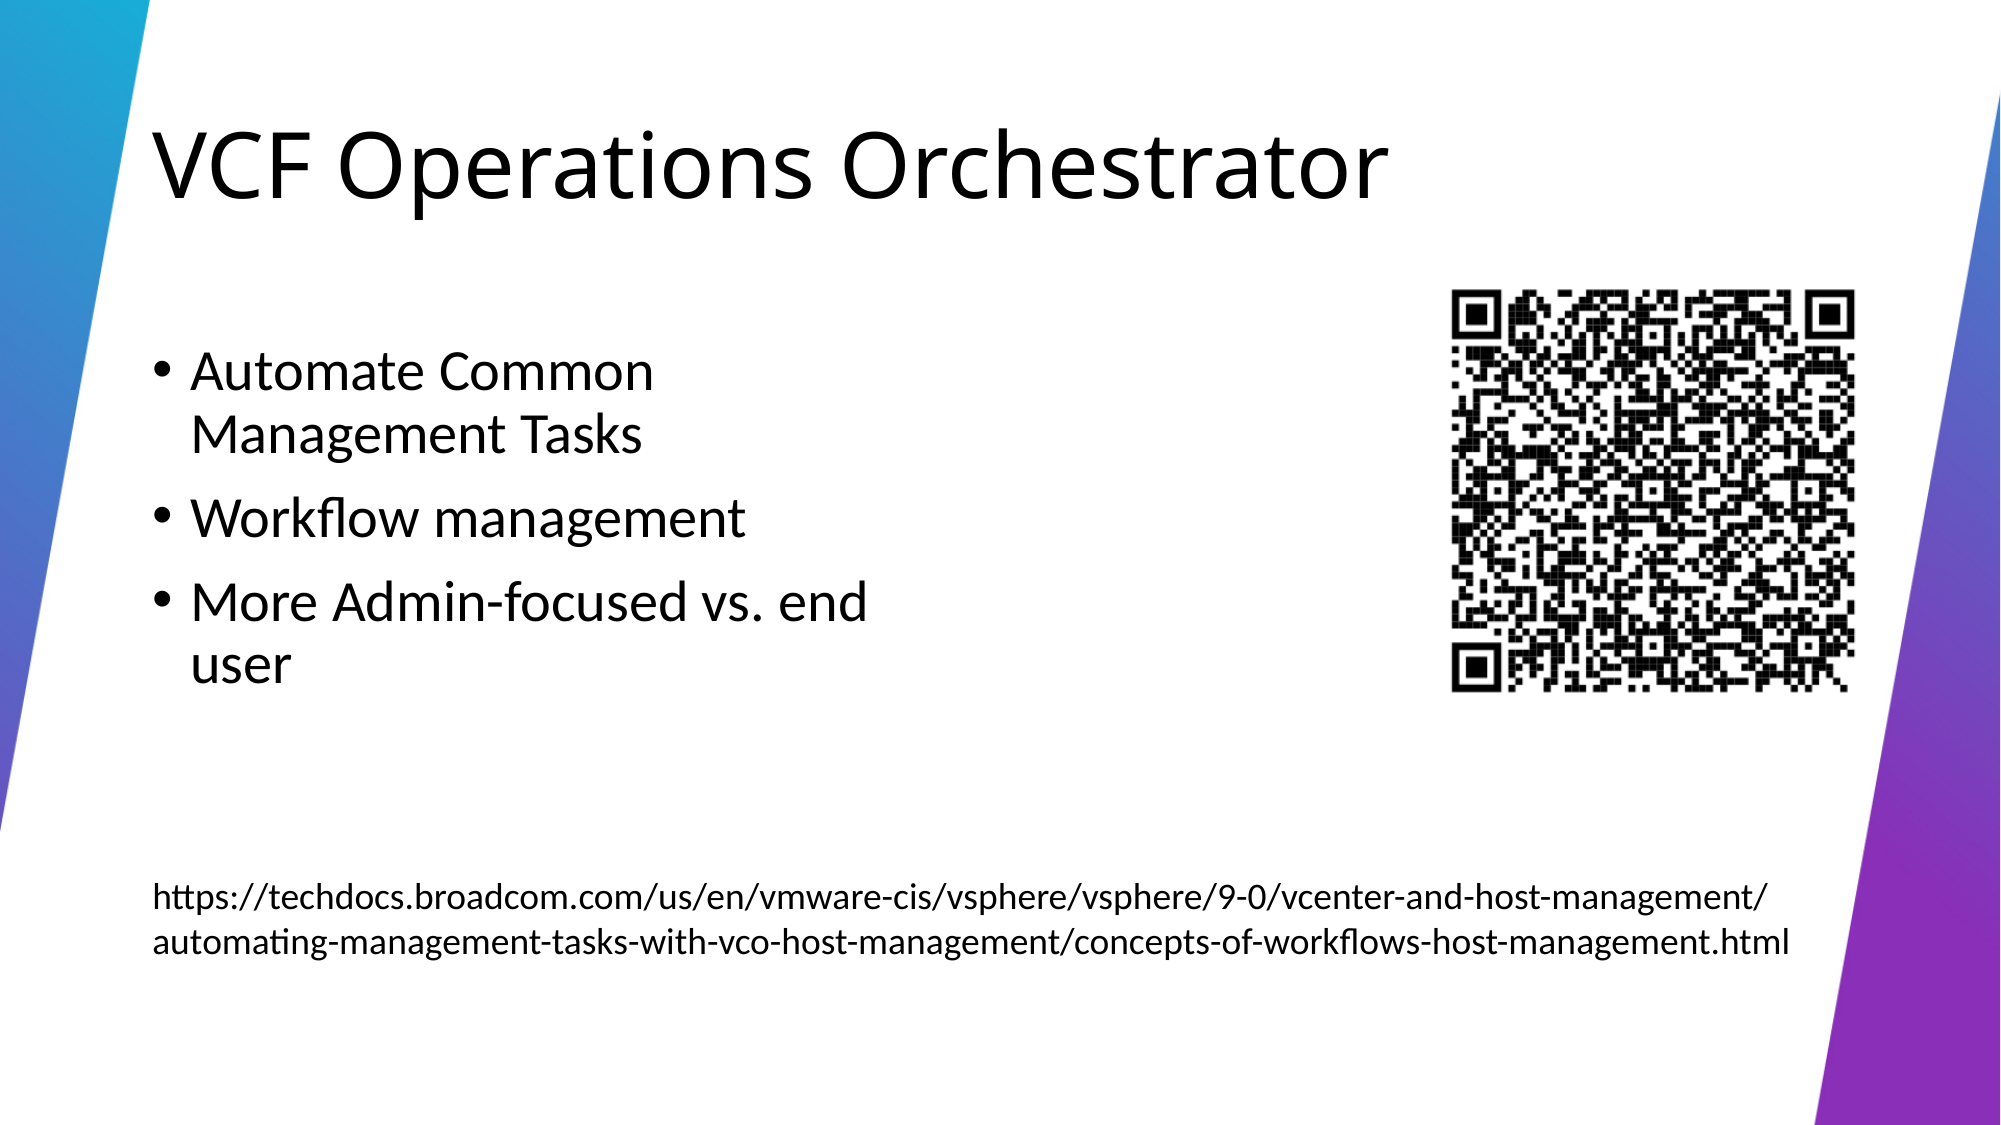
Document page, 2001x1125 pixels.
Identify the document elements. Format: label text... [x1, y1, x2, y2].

list Automate Common Management Tasks Workflow management More Admin-focused vs. end user [137, 332, 984, 864]
title VCF Operations Orchestrator [137, 59, 1863, 278]
text_box https://techdocs.broadcom.com/us/en/vmware-cis/vsphere/vsphere/9-0/vcenter-and-host-management/automating-management-tasks-with-vco-host-management/concepts-of-workflows-host-management.html [137, 864, 1808, 970]
picture [0, 0, 2001, 1125]
